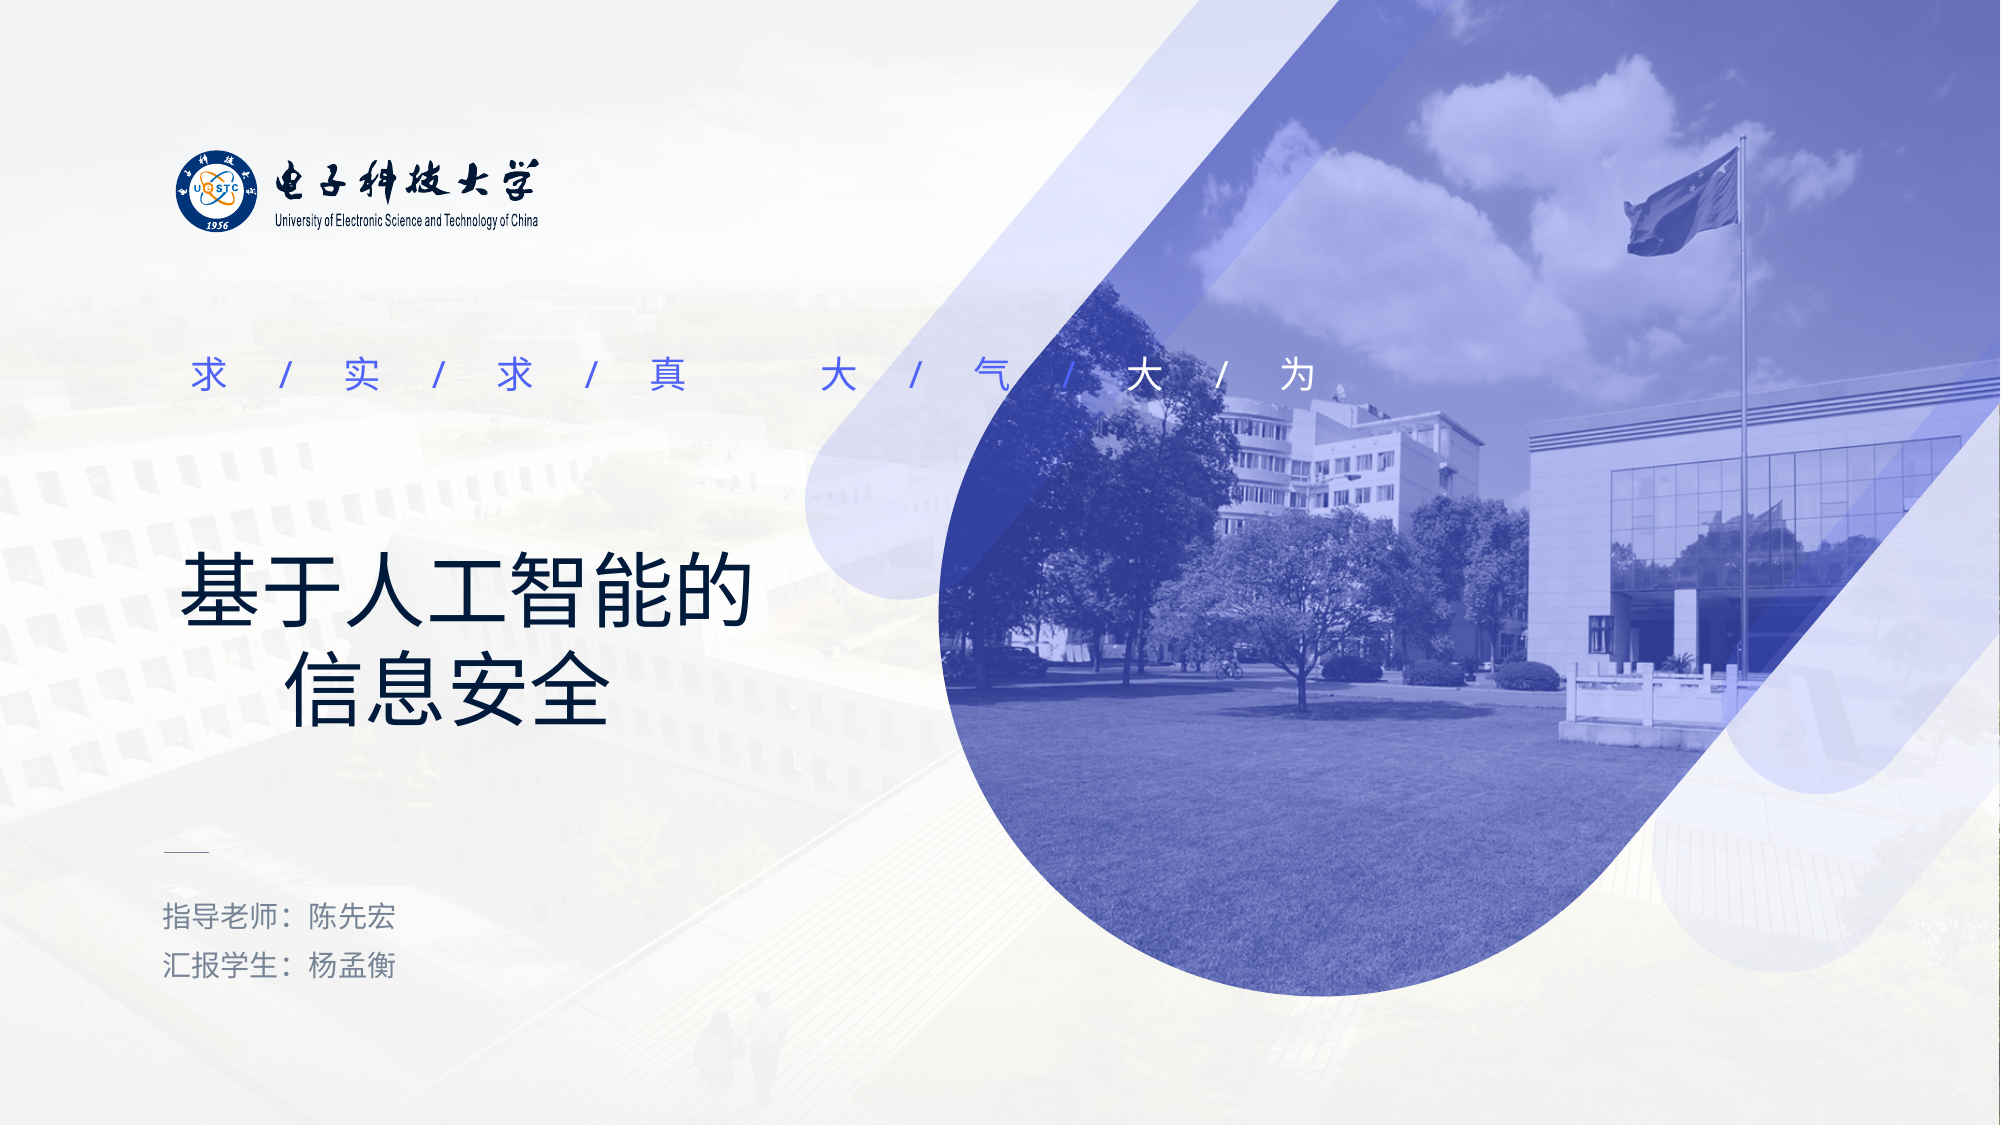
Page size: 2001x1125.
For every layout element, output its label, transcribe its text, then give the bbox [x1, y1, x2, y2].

subtitle 求/实/求/真 大/气/大/为 [175, 348, 1955, 441]
list 汇报学生 ：杨孟衡 [147, 942, 1927, 992]
title 基于人工智能的 信息安全 [163, 531, 828, 745]
list 指导老师 ：陈先宏 [147, 893, 1927, 942]
